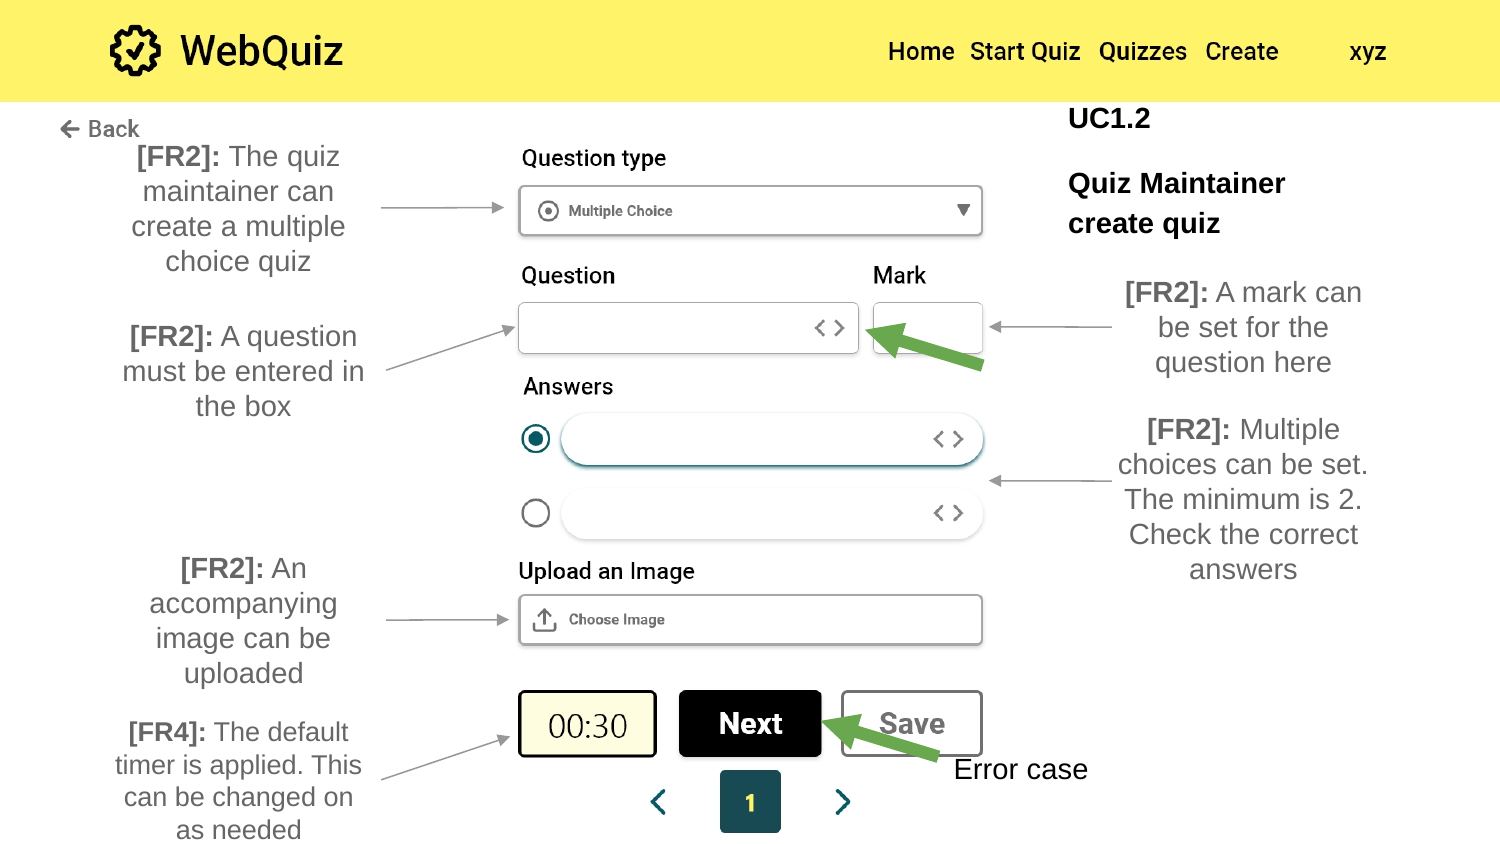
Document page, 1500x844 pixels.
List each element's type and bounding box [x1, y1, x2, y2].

text_box [385, 326, 516, 372]
text_box [820, 720, 939, 757]
picture [0, 0, 1500, 844]
text_box [380, 736, 511, 781]
text_box [864, 329, 984, 366]
